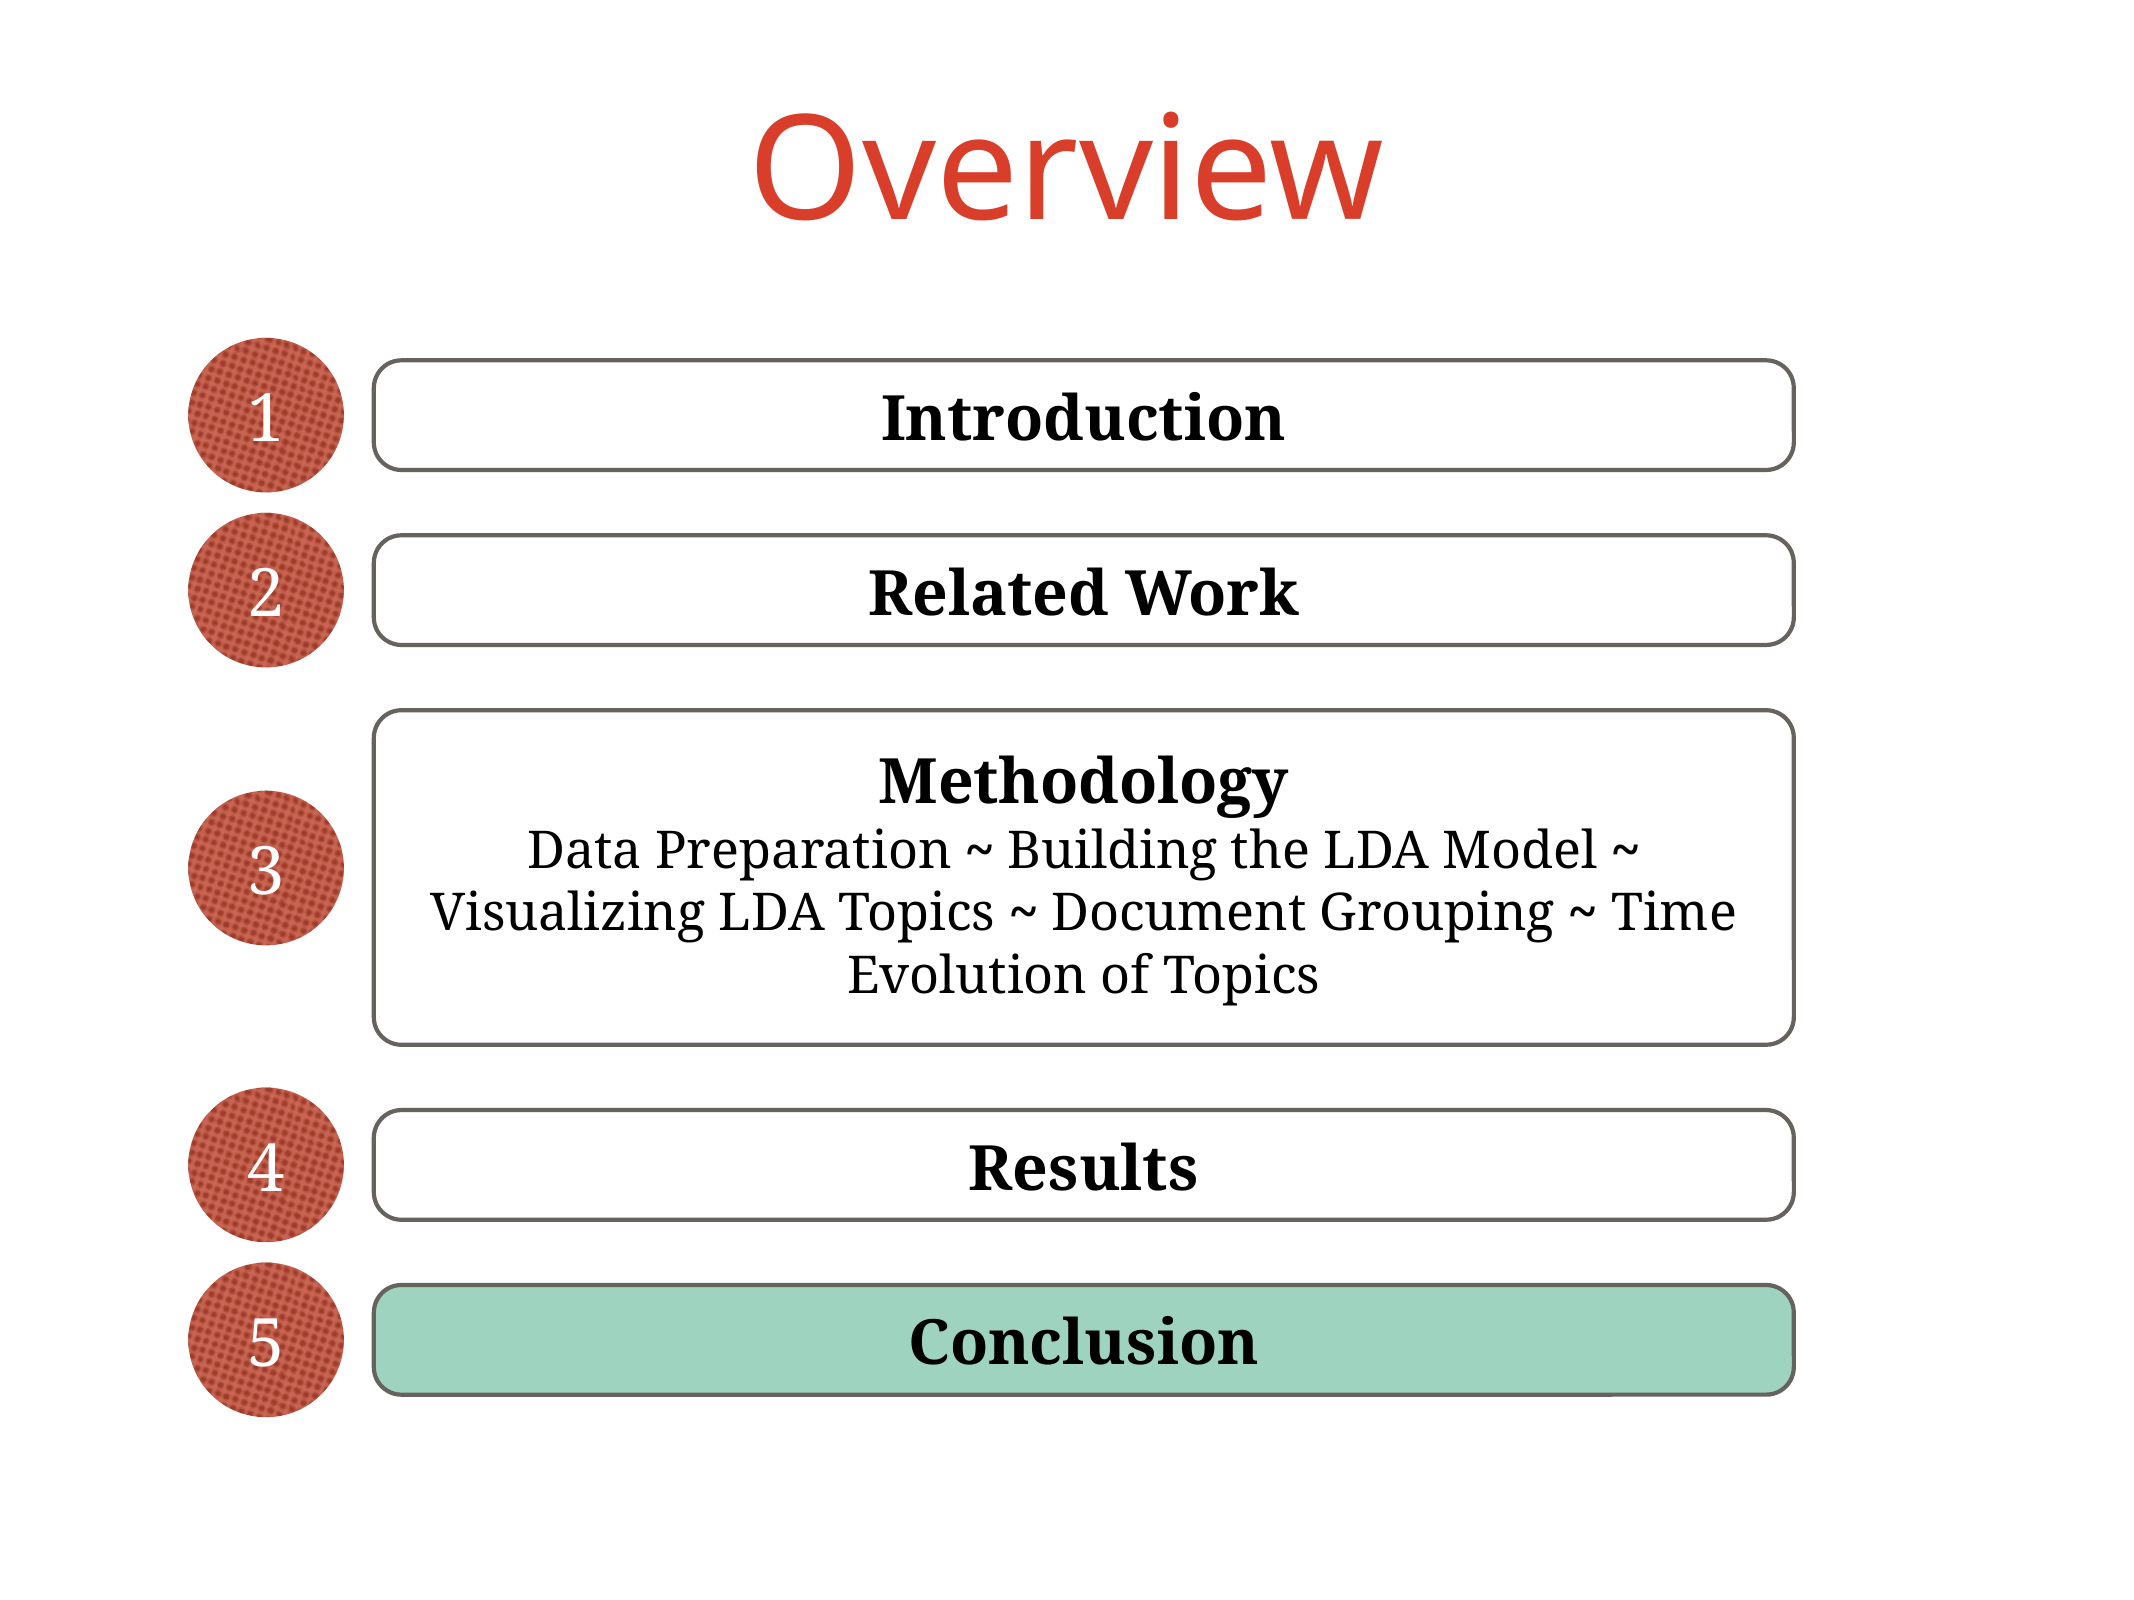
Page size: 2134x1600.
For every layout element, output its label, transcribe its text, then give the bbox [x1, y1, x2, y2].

text_box Related Work [373, 535, 1794, 646]
text_box Conclusion [373, 1284, 1794, 1395]
text_box 1 [188, 337, 344, 493]
text_box 2 [188, 512, 344, 668]
text_box Methodology Data Preparation ~ Building the LDA Model ~ Visualizing LDA Topics ~ Document Grouping ~ Time Evolution of Topics [373, 710, 1794, 1045]
text_box Results [373, 1110, 1794, 1220]
text_box Introduction [373, 360, 1794, 471]
title Overview [82, 42, 2051, 301]
text_box 3 [188, 790, 344, 946]
text_box 5 [188, 1262, 344, 1418]
text_box 4 [188, 1087, 344, 1243]
